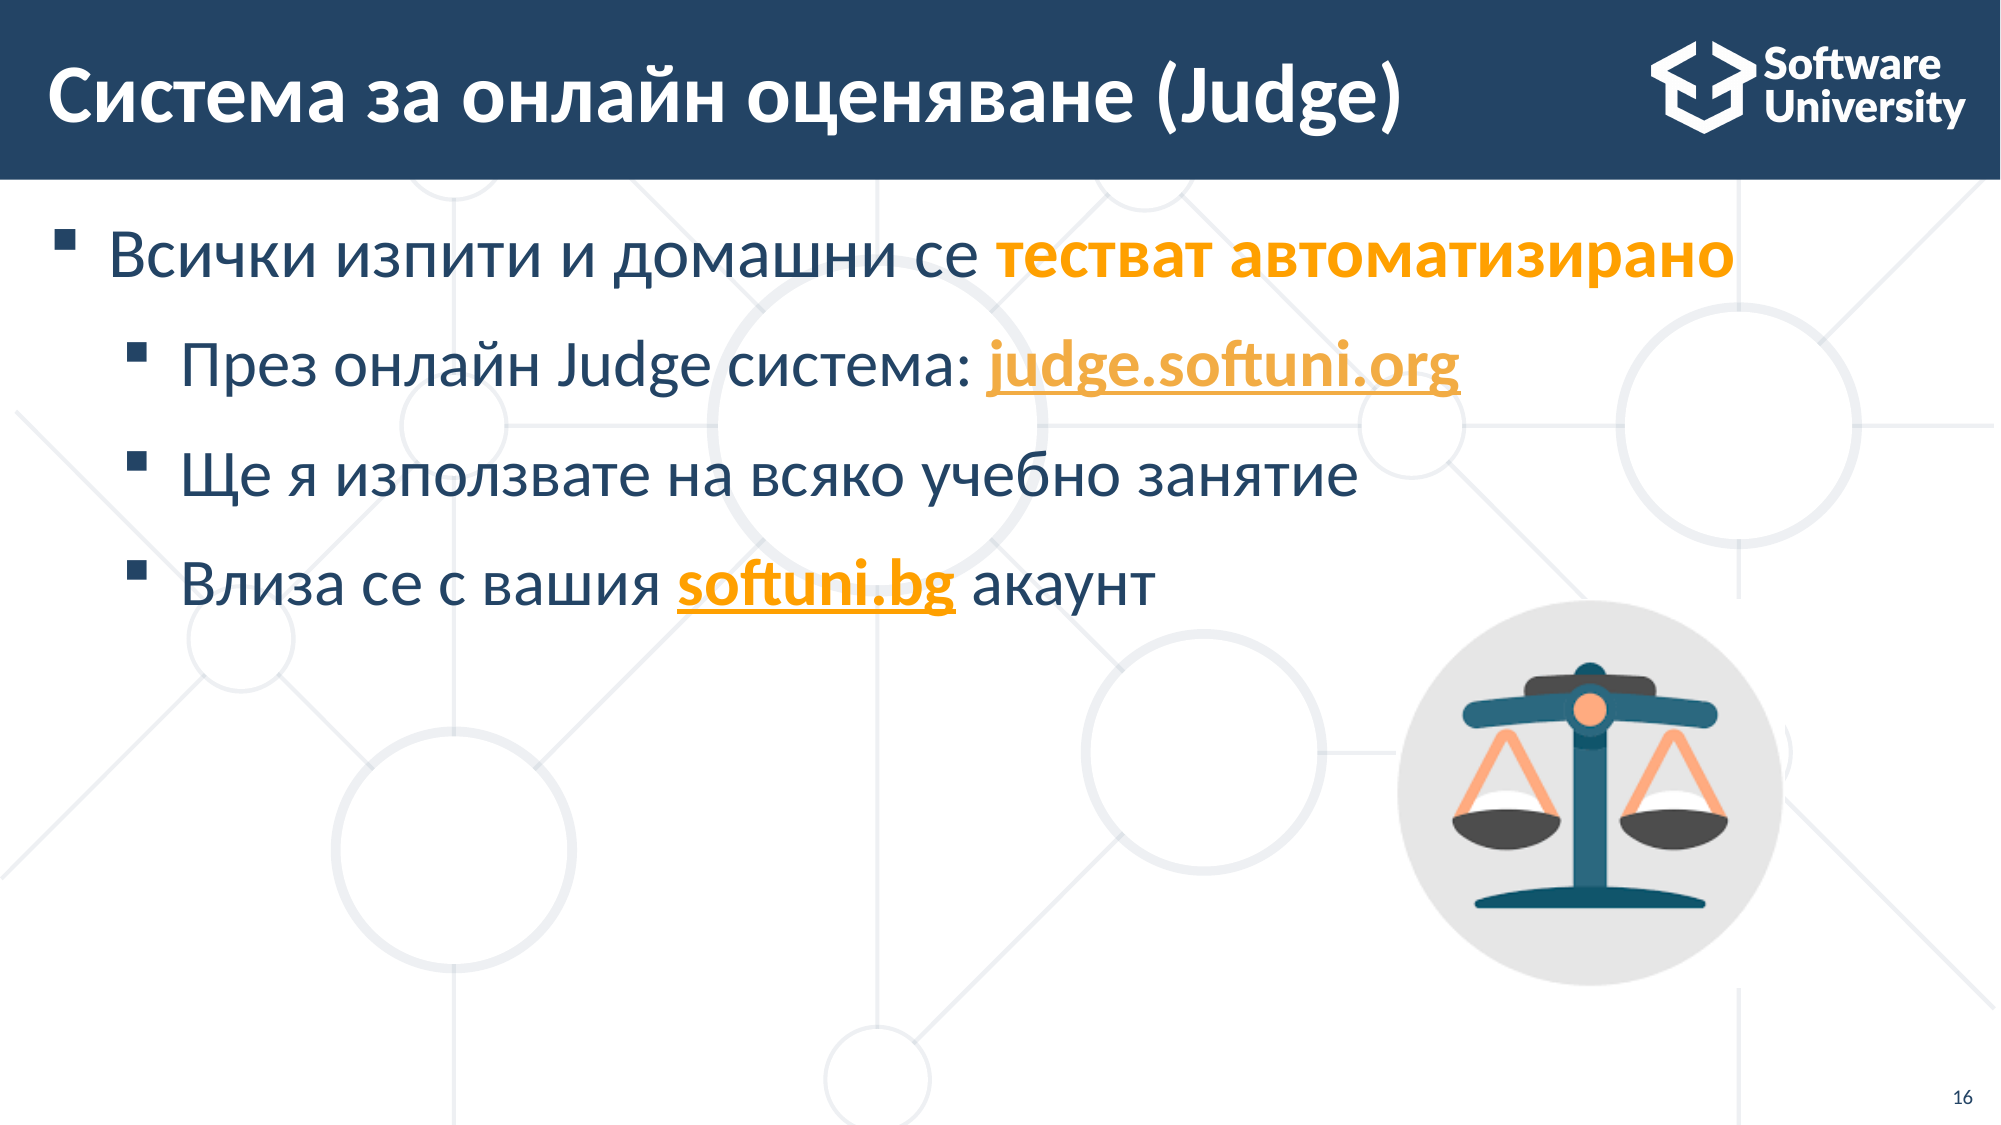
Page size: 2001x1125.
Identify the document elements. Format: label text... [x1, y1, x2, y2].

title Система за онлайн оценяване (Judge) [31, 16, 1625, 162]
list Всички изпити и домашни се тестват автоматизирано През онлайн Judge система: judge.softuni.org Ще я използвате на всяко учебно занятие Влиза се с вашия softuni.bg акаунт [31, 196, 1970, 1104]
picture [1651, 41, 1966, 134]
picture [1396, 599, 1785, 988]
slide_number 16 [1927, 1067, 1989, 1117]
